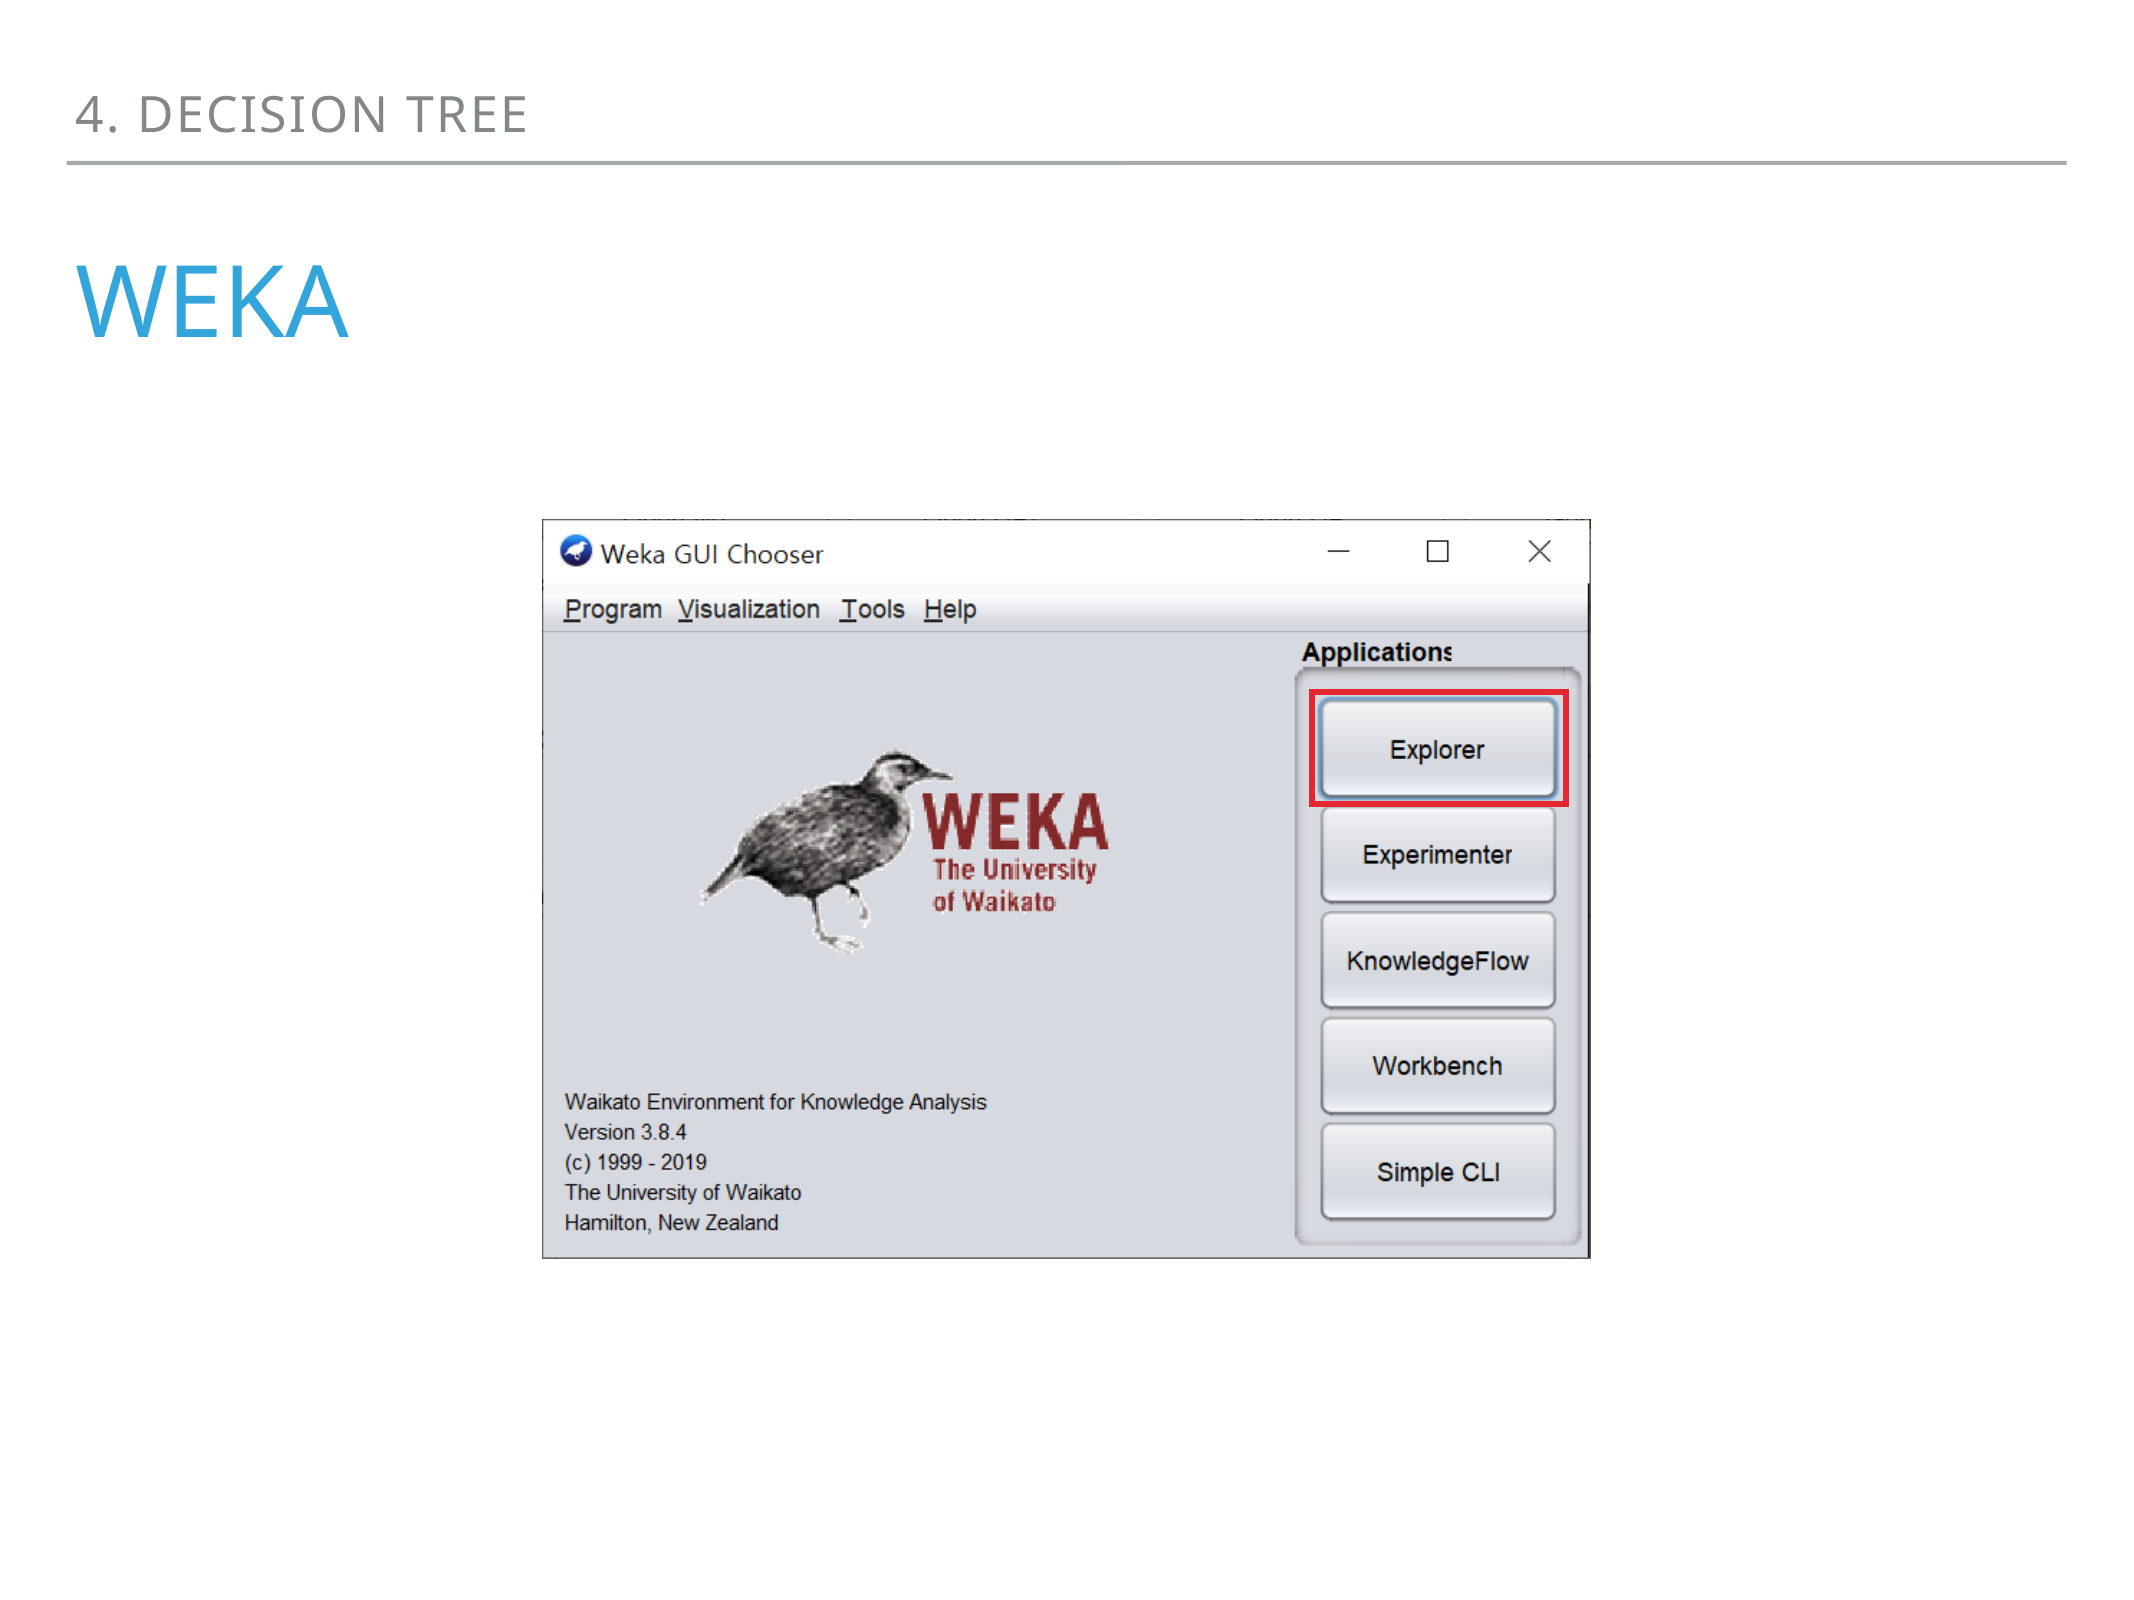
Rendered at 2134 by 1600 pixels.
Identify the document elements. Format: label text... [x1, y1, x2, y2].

title weka [66, 251, 2068, 372]
picture [542, 518, 1592, 1259]
list 4. decision tree [66, 74, 1901, 151]
